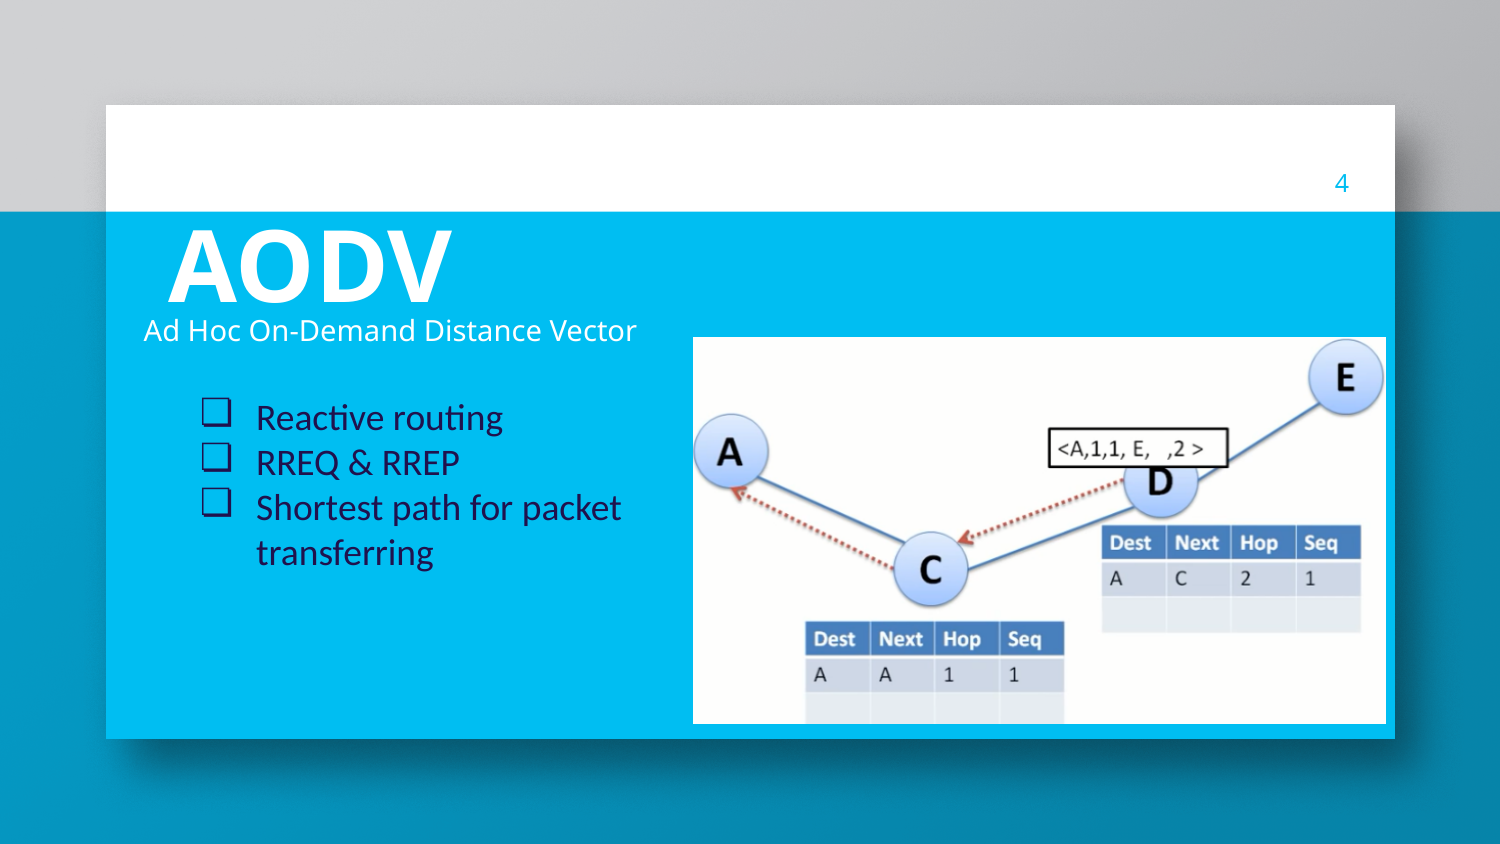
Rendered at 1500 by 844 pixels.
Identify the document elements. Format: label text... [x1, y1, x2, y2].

picture [0, 0, 1500, 211]
title Ad Hoc On-Demand Distance Vector [128, 287, 714, 363]
slide_number ‹#› [1273, 106, 1364, 217]
subtitle Reactive routing RREQ & RREP Shortest path for packet transferring [166, 378, 644, 668]
title AODV [153, 208, 739, 335]
picture [694, 338, 1385, 723]
